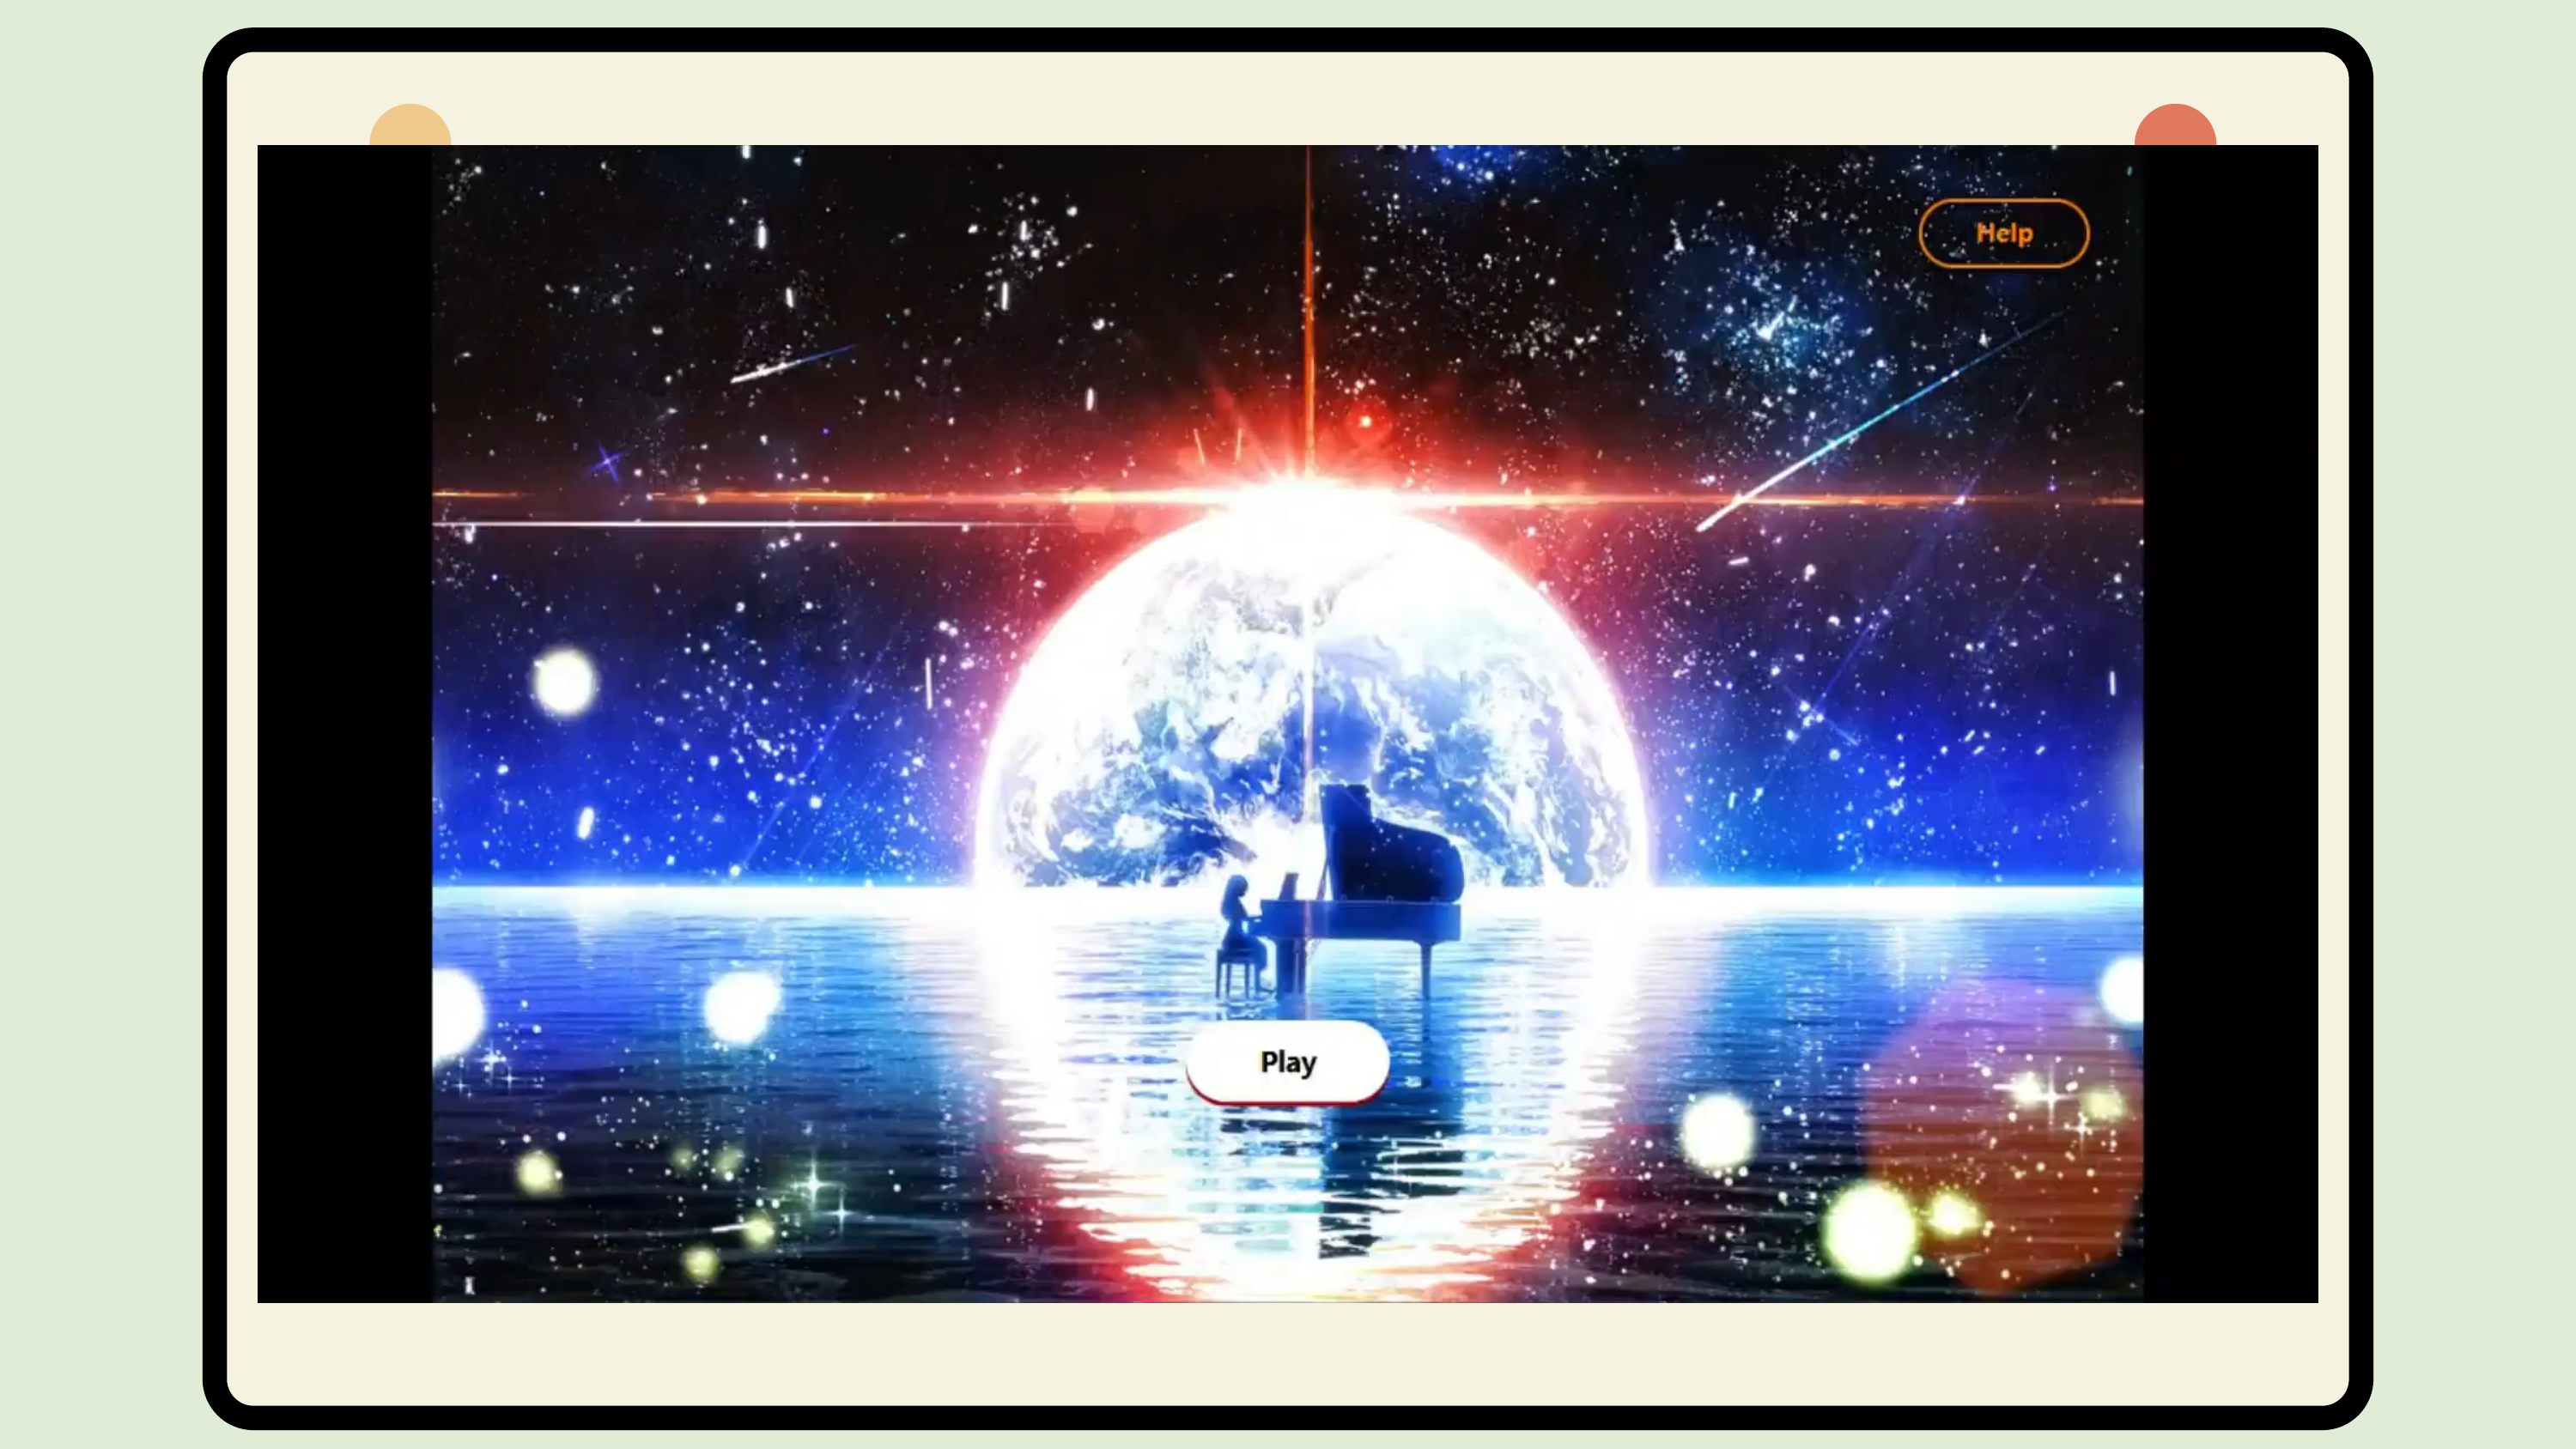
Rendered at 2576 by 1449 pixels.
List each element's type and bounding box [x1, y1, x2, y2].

text_box [202, 27, 2374, 1431]
text_box [368, 103, 452, 143]
text_box [2134, 103, 2217, 143]
text_box [257, 144, 2319, 1304]
